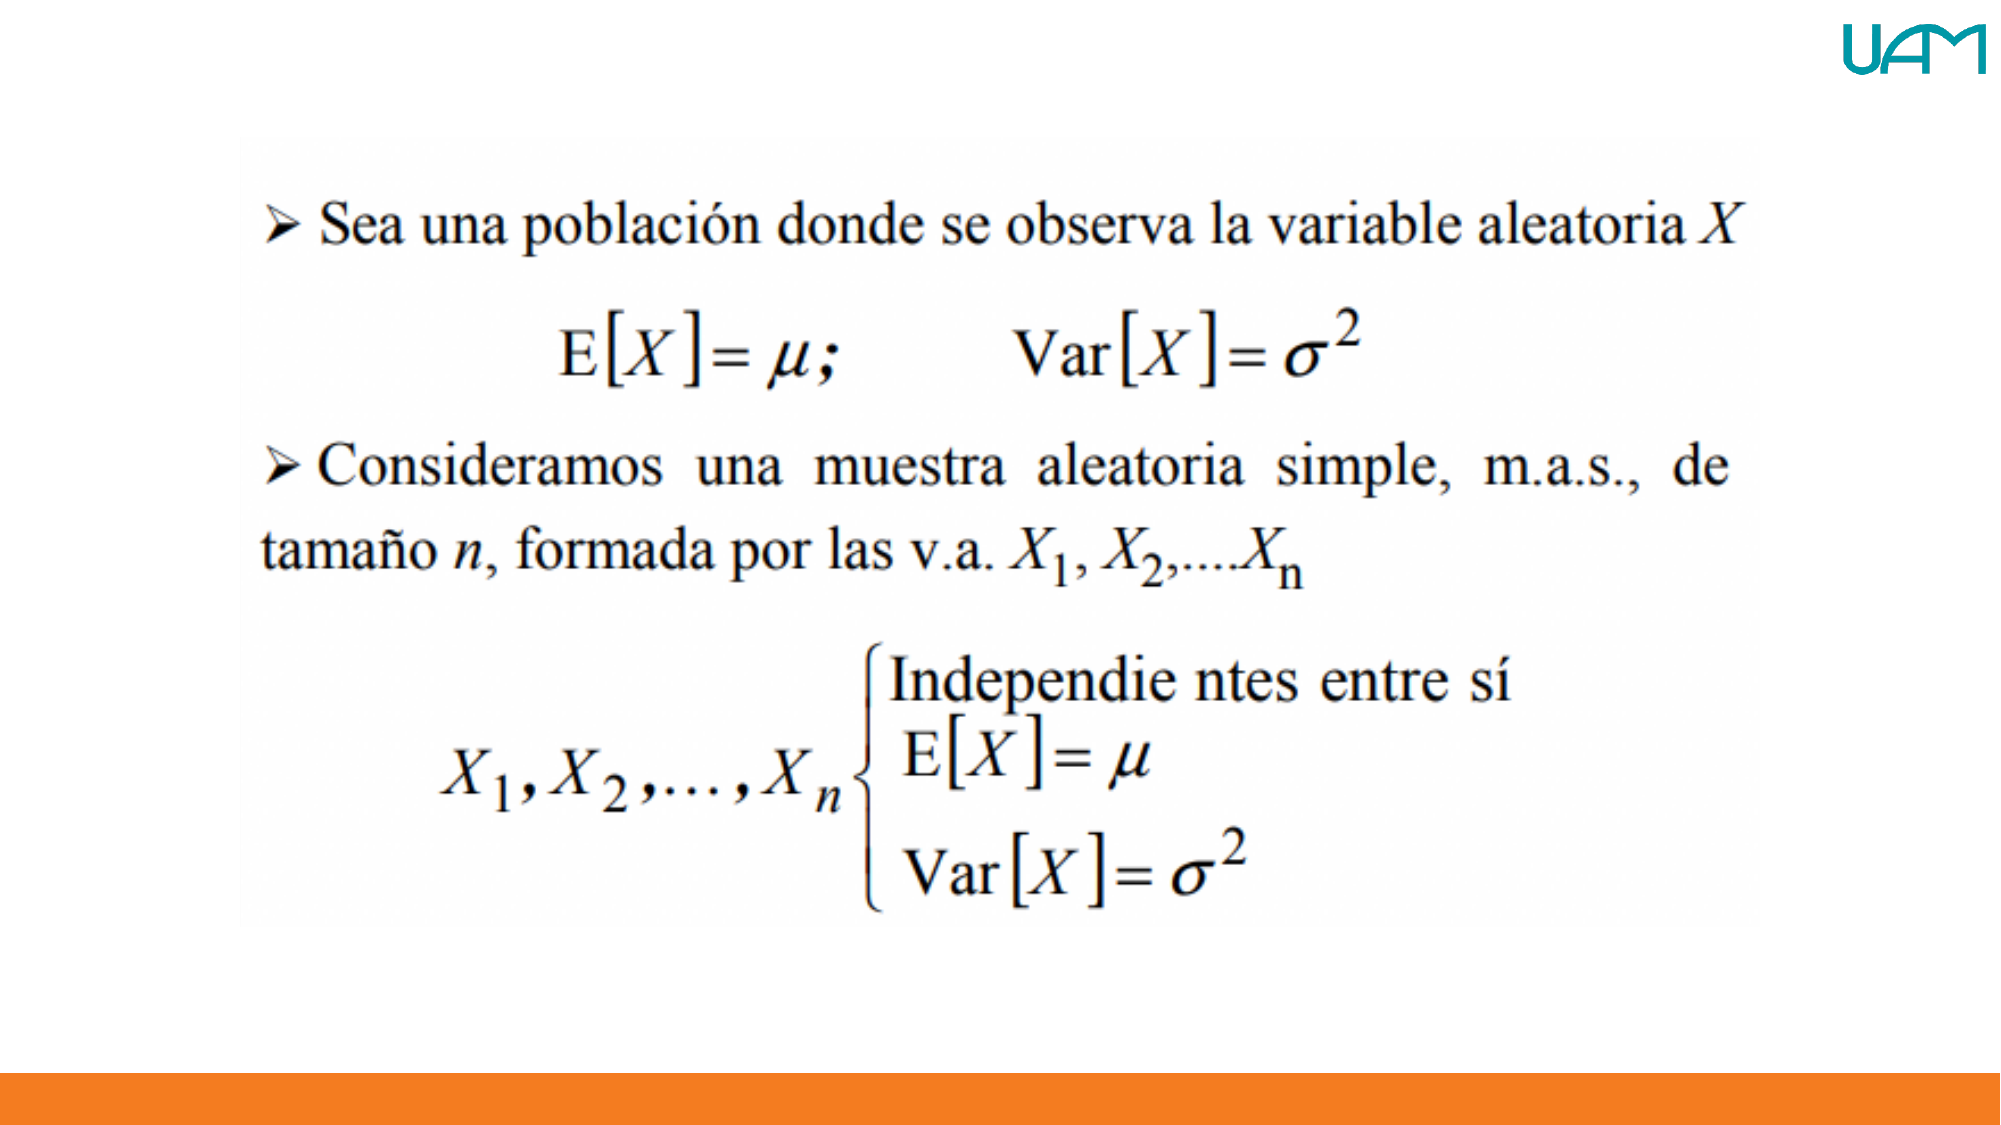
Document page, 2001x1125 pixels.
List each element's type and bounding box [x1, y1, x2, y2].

picture [1829, 1, 2000, 97]
list [240, 137, 1760, 927]
